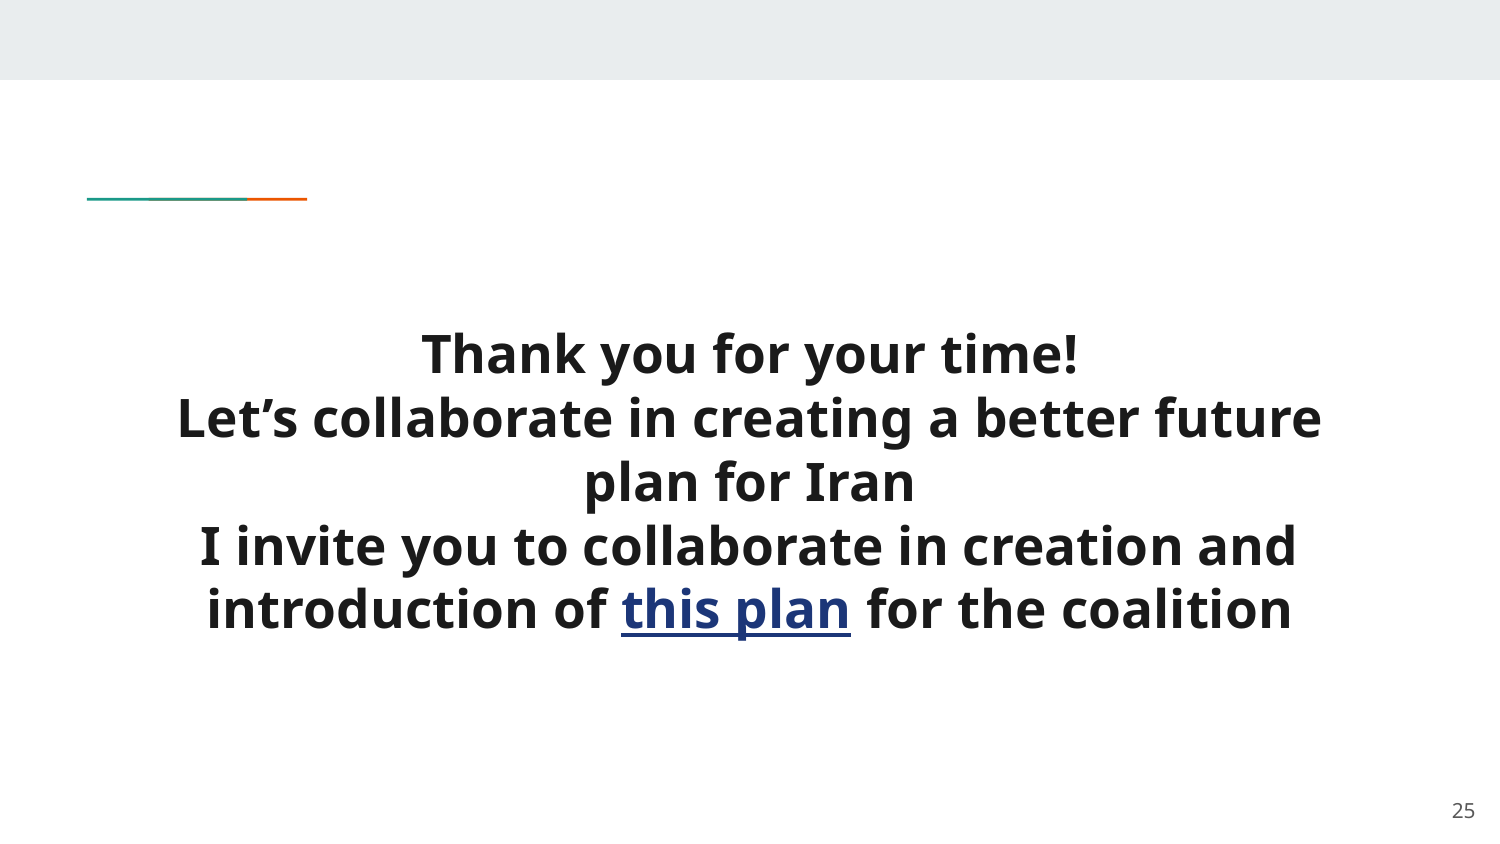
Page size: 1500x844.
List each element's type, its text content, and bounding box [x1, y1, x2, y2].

slide_number ‹#› [1400, 779, 1491, 844]
title Thank you for your time! Let’s collaborate in creating a better future plan for Iran I invite you to collaborate in creation and introduction of this plan for the coalition [119, 305, 1381, 730]
